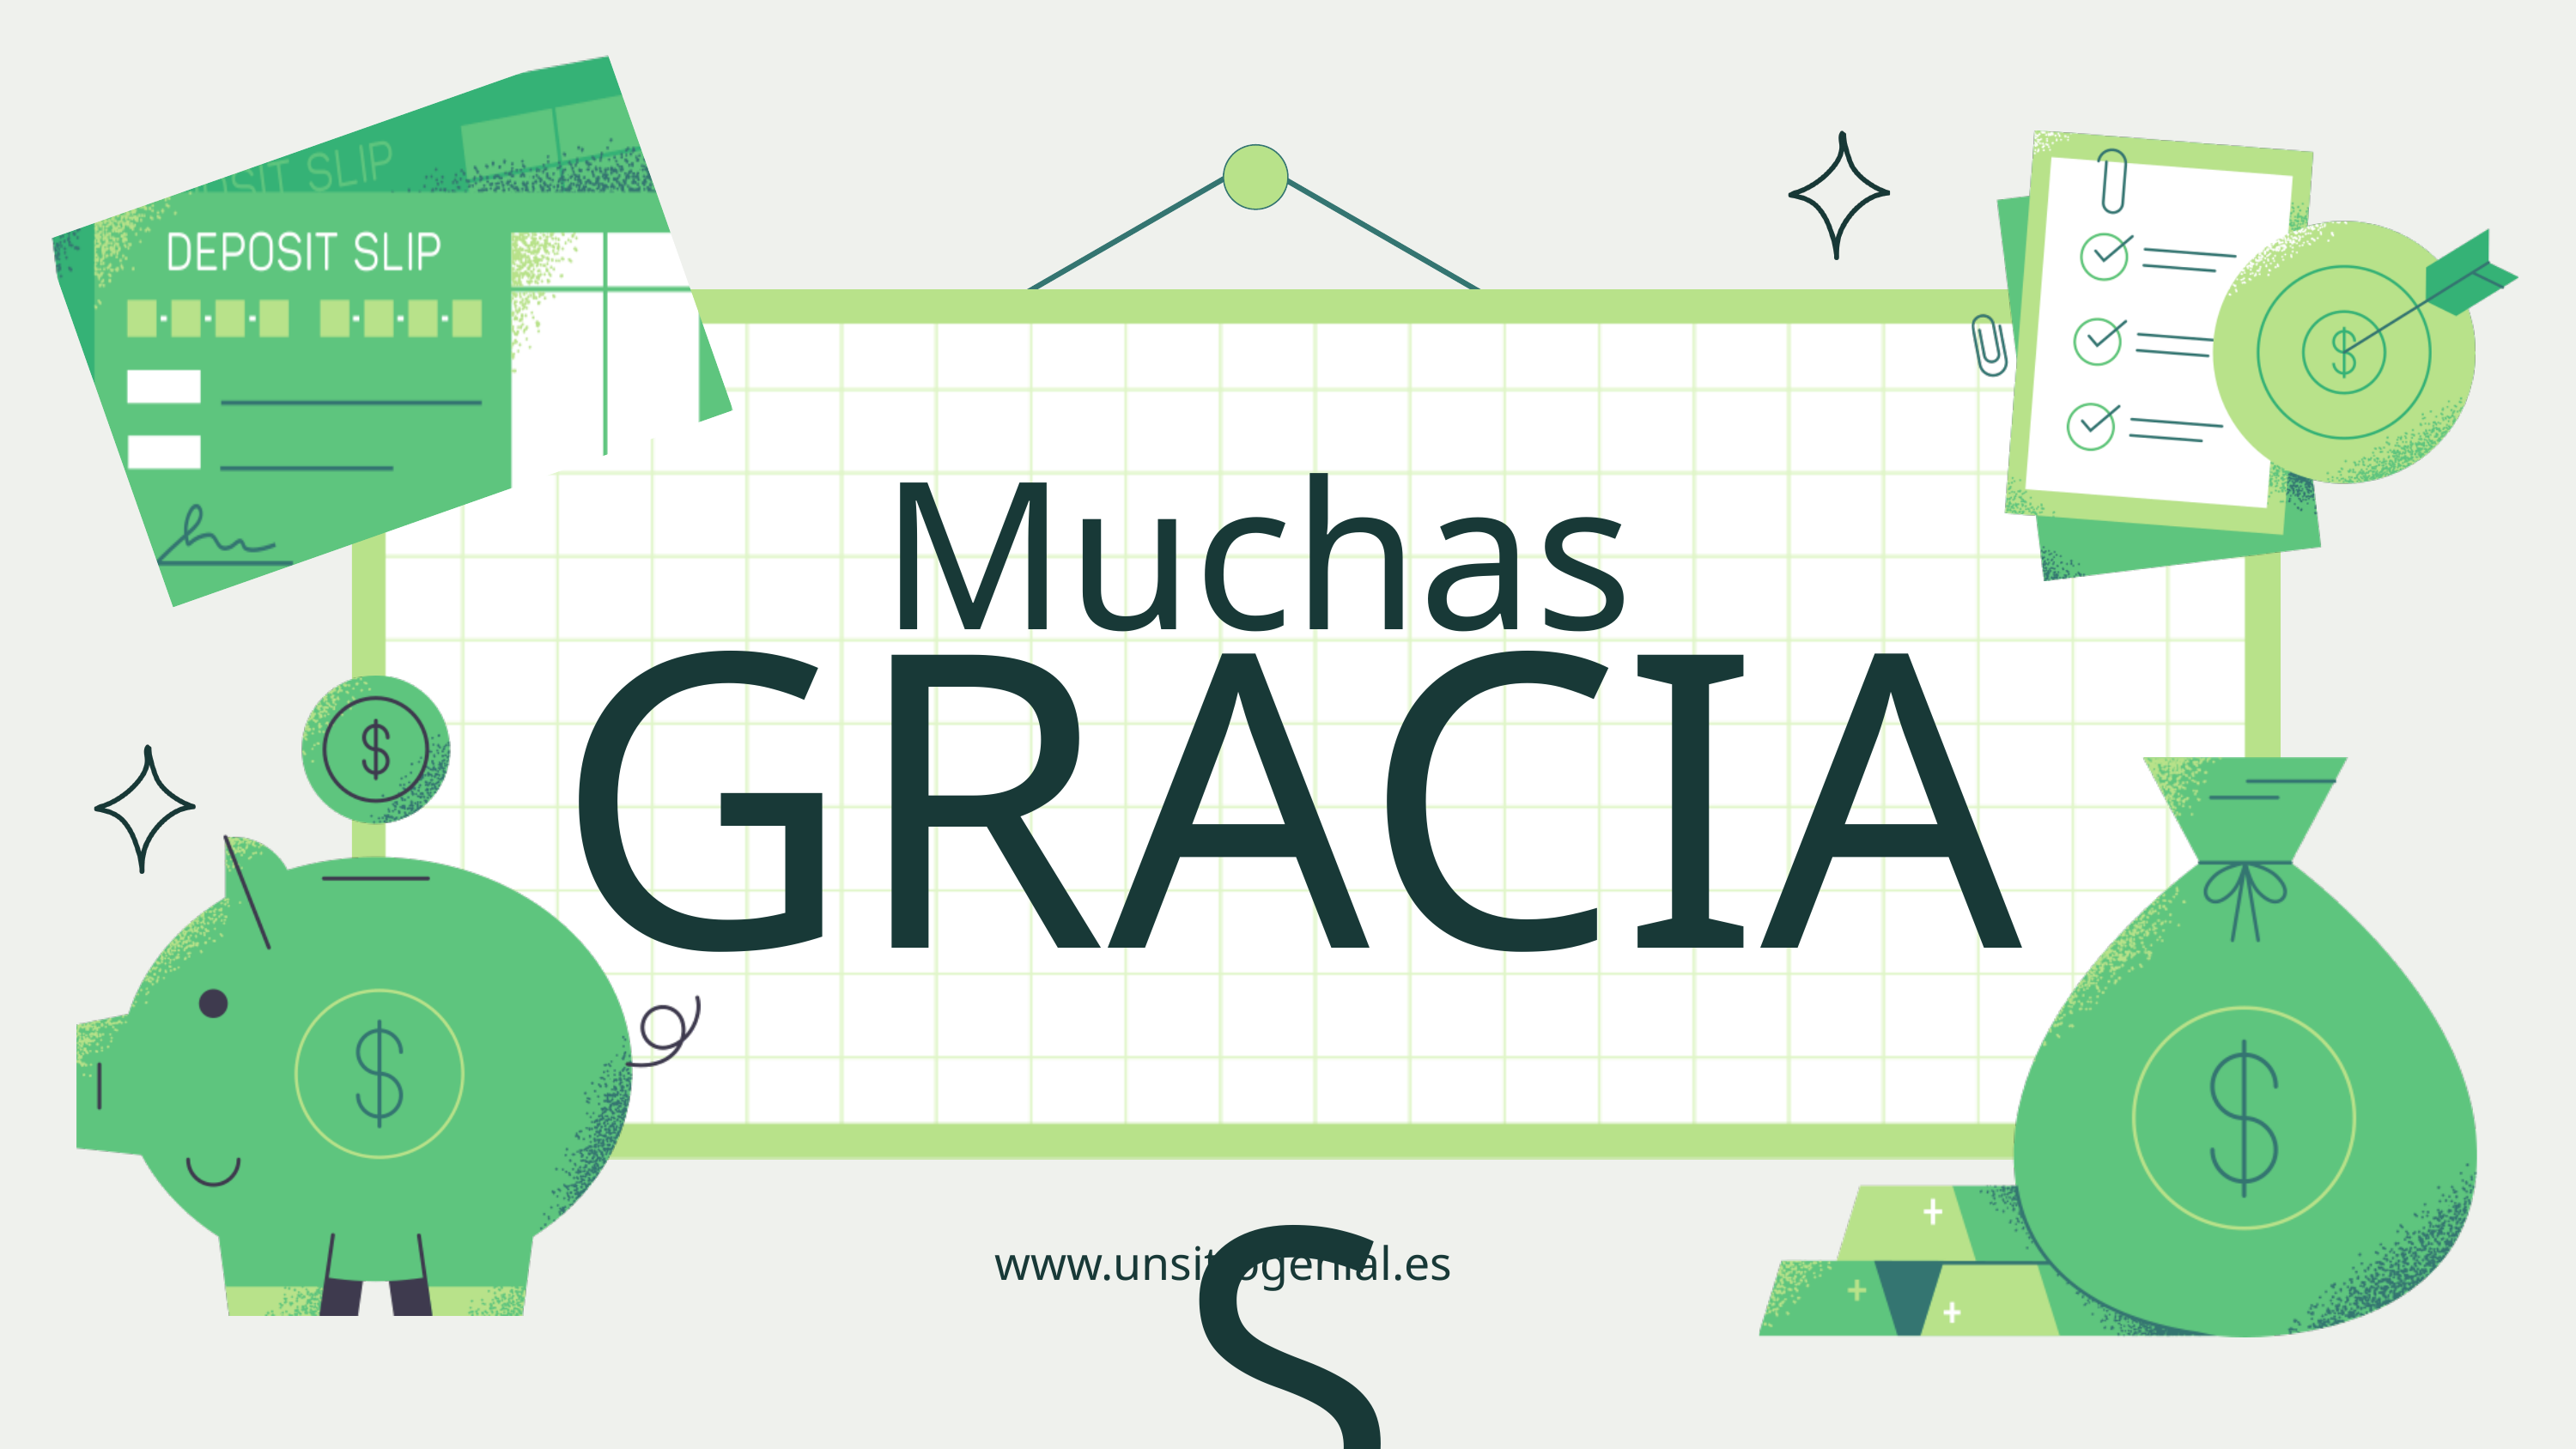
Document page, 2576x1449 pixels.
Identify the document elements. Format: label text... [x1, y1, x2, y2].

text_box [1788, 130, 1891, 260]
text_box [691, 289, 1971, 456]
text_box [1759, 757, 2477, 1337]
text_box [94, 744, 196, 874]
text_box GRACIAS [521, 456, 2055, 1449]
text_box [76, 676, 701, 1316]
text_box [44, 44, 724, 608]
text_box [2055, 581, 2281, 757]
text_box www.unsitiogenial.es [744, 1224, 1703, 1289]
text_box Muchas [599, 383, 1915, 671]
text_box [1223, 144, 1289, 210]
text_box [351, 485, 521, 676]
text_box [1971, 130, 2519, 581]
